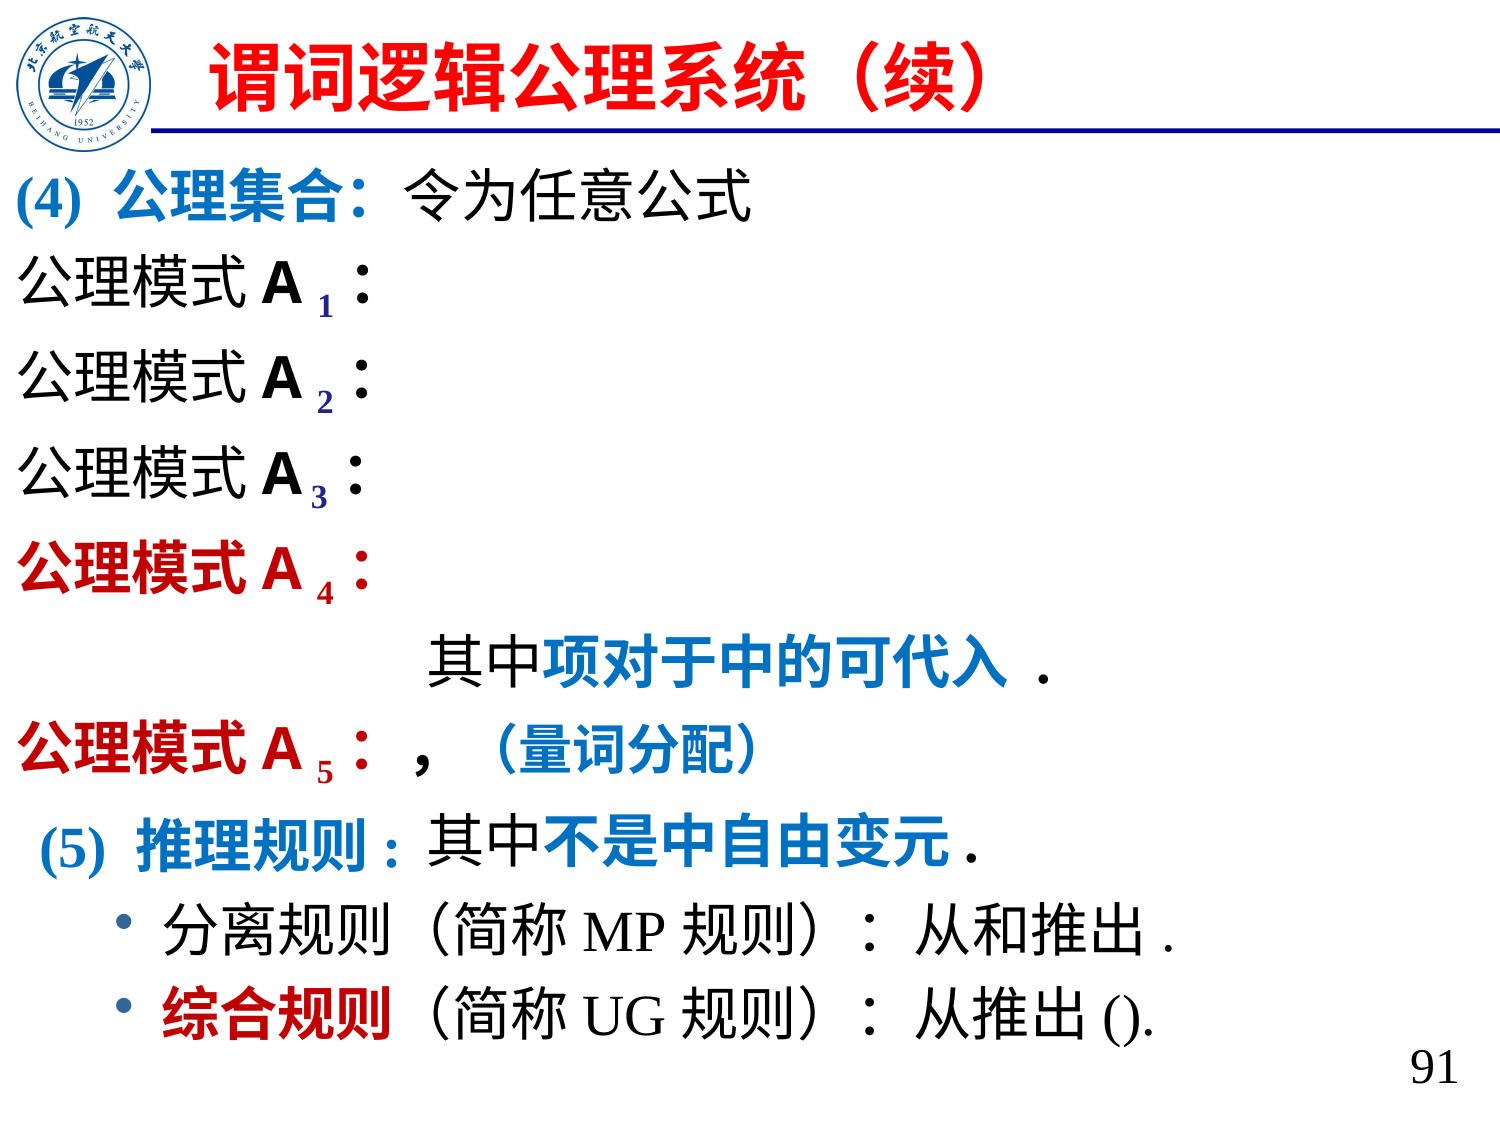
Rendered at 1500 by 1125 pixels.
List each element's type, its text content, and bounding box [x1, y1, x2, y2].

title 谓词逻辑公理系统（续） [192, 32, 1415, 120]
picture [16, 17, 151, 152]
